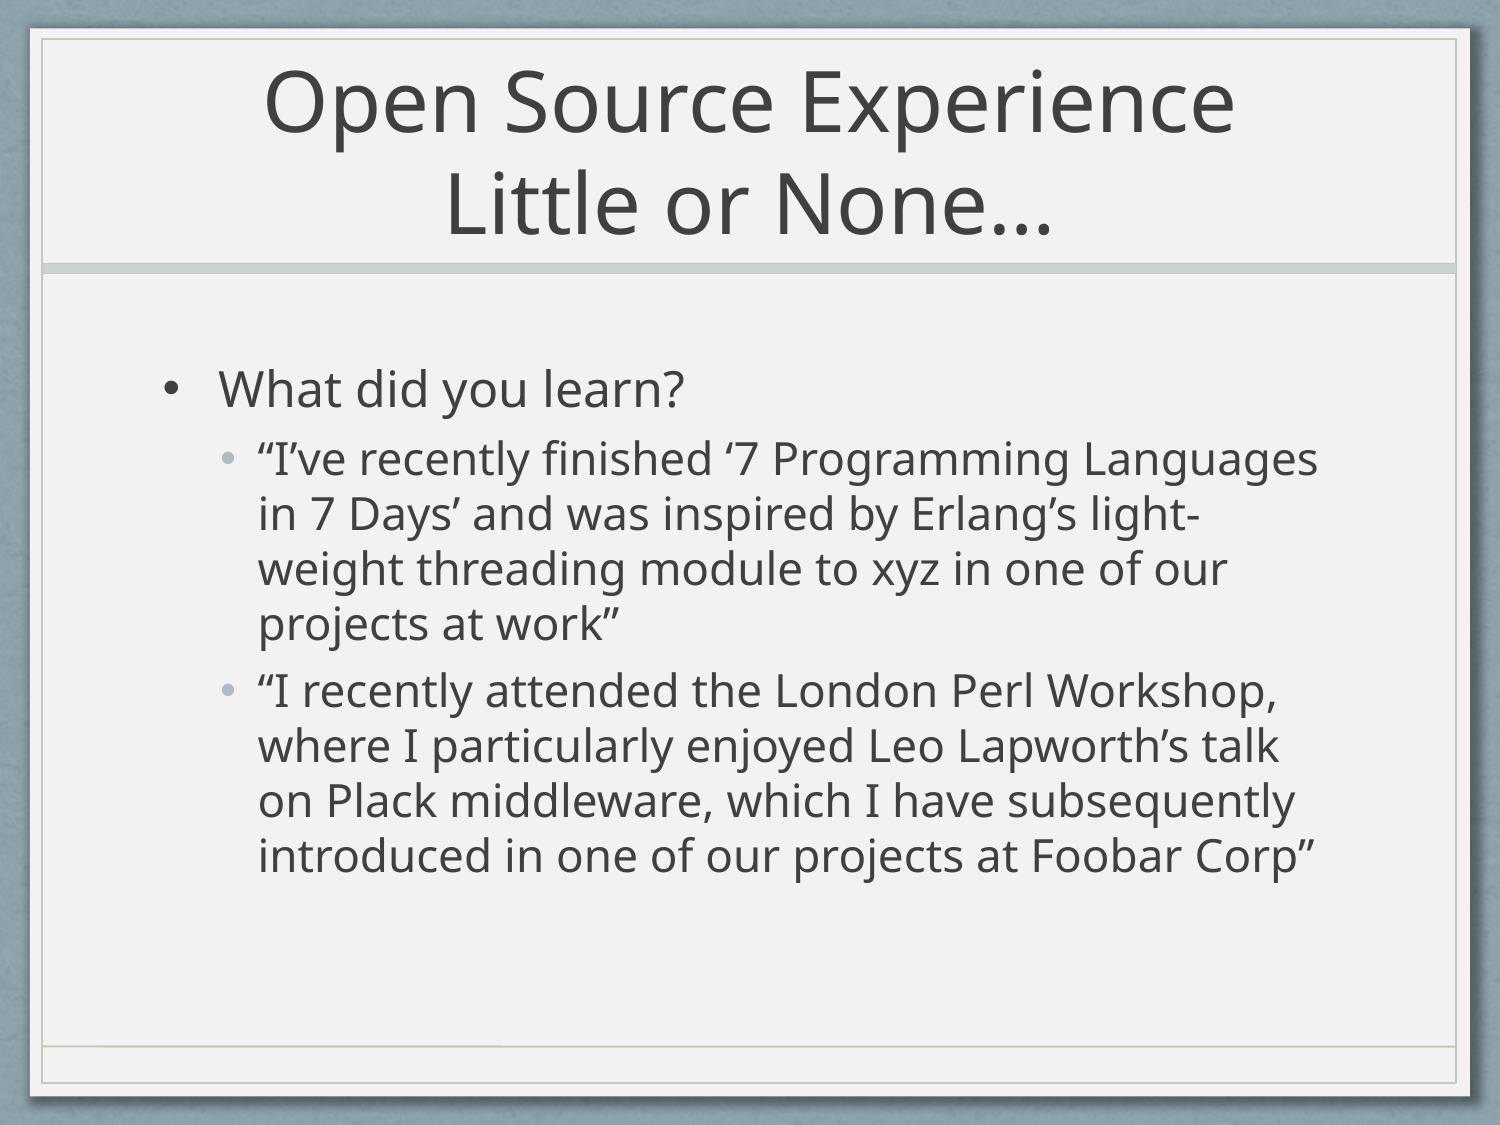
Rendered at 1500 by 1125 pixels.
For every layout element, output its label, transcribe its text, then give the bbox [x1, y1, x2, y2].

title Open Source Experience Little or None… [147, 40, 1353, 260]
list What did you learn? “I’ve recently finished ‘7 Programming Languages in 7 Days’ and was inspired by Erlang’s light-weight threading module to xyz in one of our projects at work” “I recently attended the London Perl Workshop, where I particularly enjoyed Leo Lapworth’s talk on Plack middleware, which I have subsequently introduced in one of our projects at Foobar Corp” [147, 350, 1353, 995]
